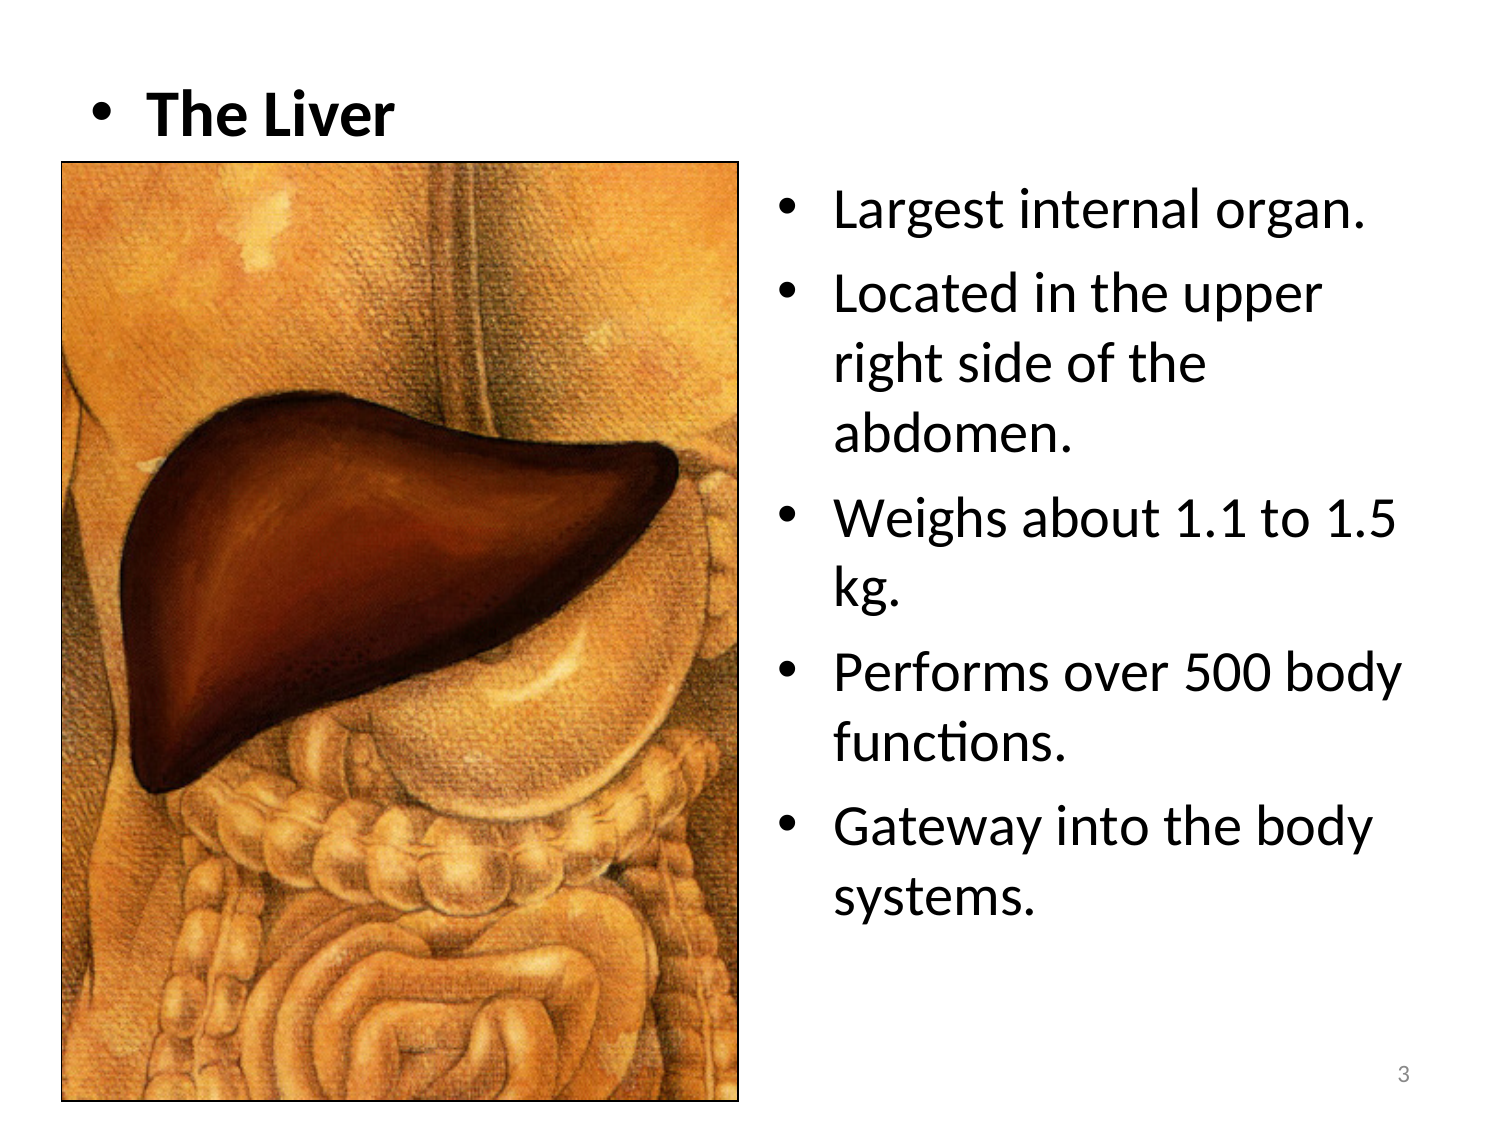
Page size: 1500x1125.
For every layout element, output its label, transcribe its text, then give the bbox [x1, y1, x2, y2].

picture [62, 162, 738, 1100]
text_box <number> [1074, 1042, 1425, 1103]
text_box Largest internal organ. Located in the upper right side of the abdomen. Weighs about 1.1 to 1.5 kg. Performs over 500 body functions. Gateway into the body systems. [762, 162, 1425, 1100]
text_box The Liver [74, 62, 1425, 1005]
